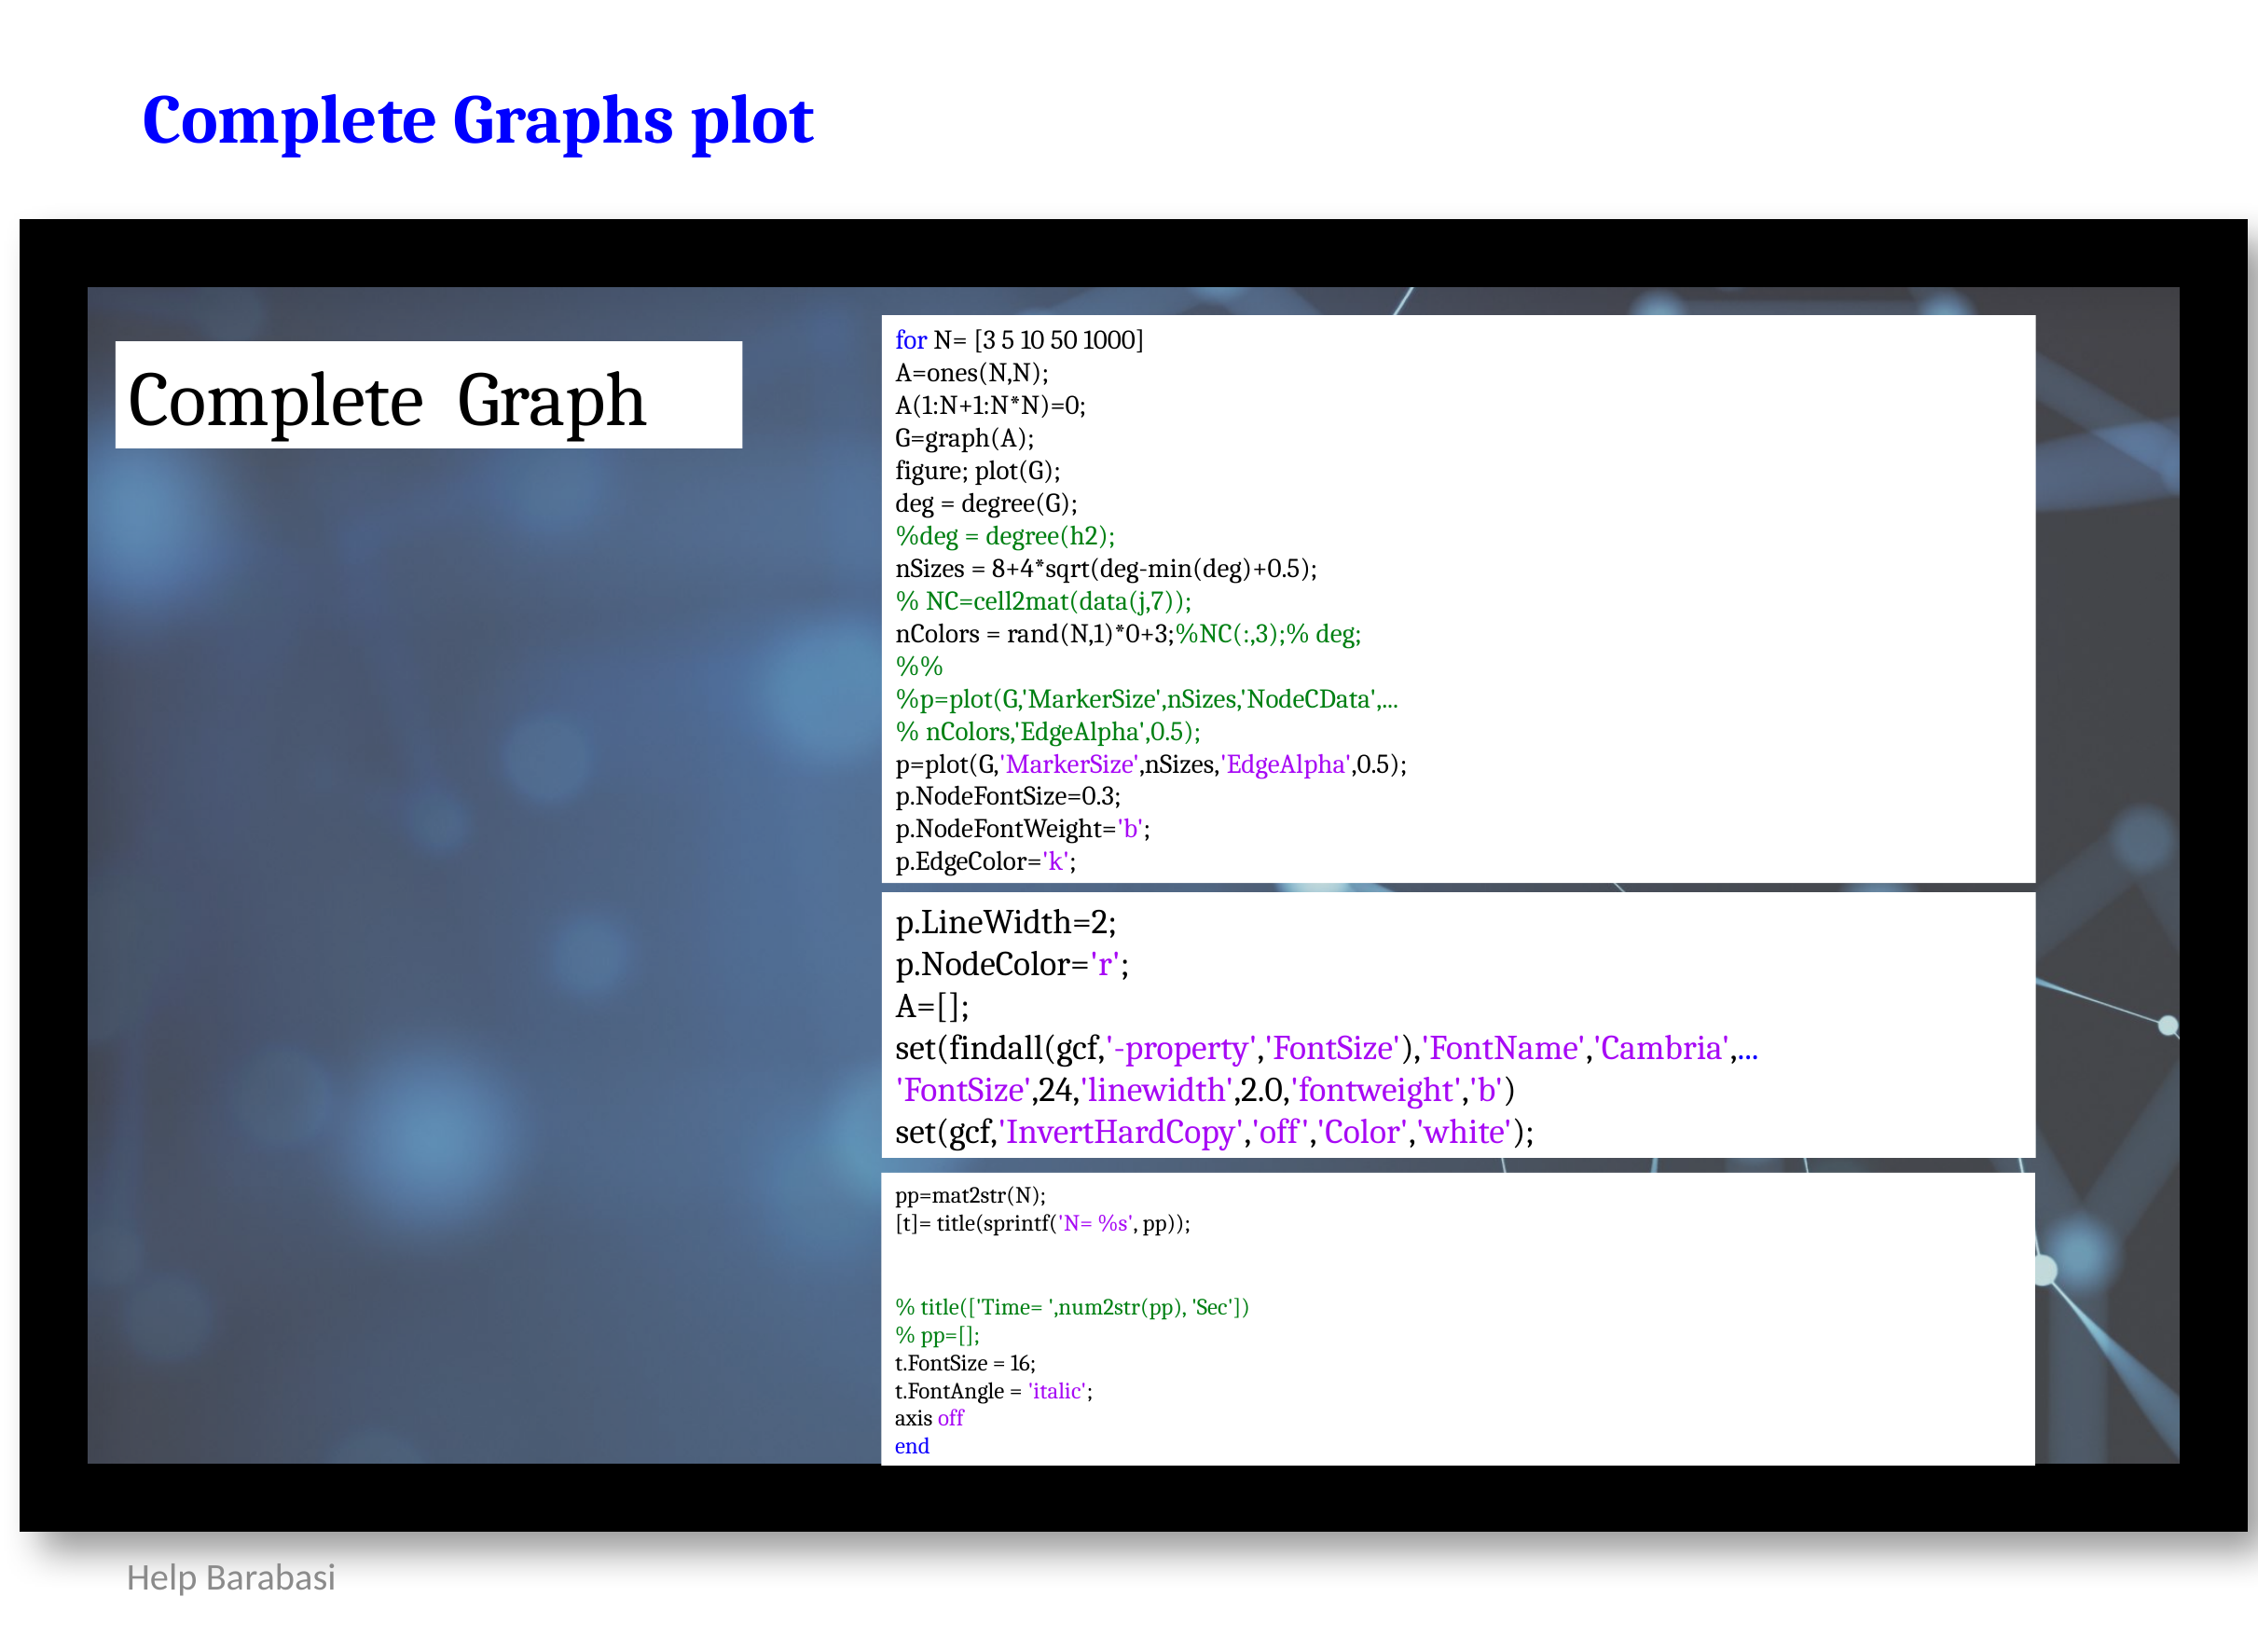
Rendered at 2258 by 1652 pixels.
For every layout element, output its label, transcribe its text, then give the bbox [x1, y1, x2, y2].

text_box Complete Graphs plot [114, 65, 2031, 164]
slide_number Help Barabasi [113, 1531, 640, 1618]
picture [87, 286, 2180, 1465]
